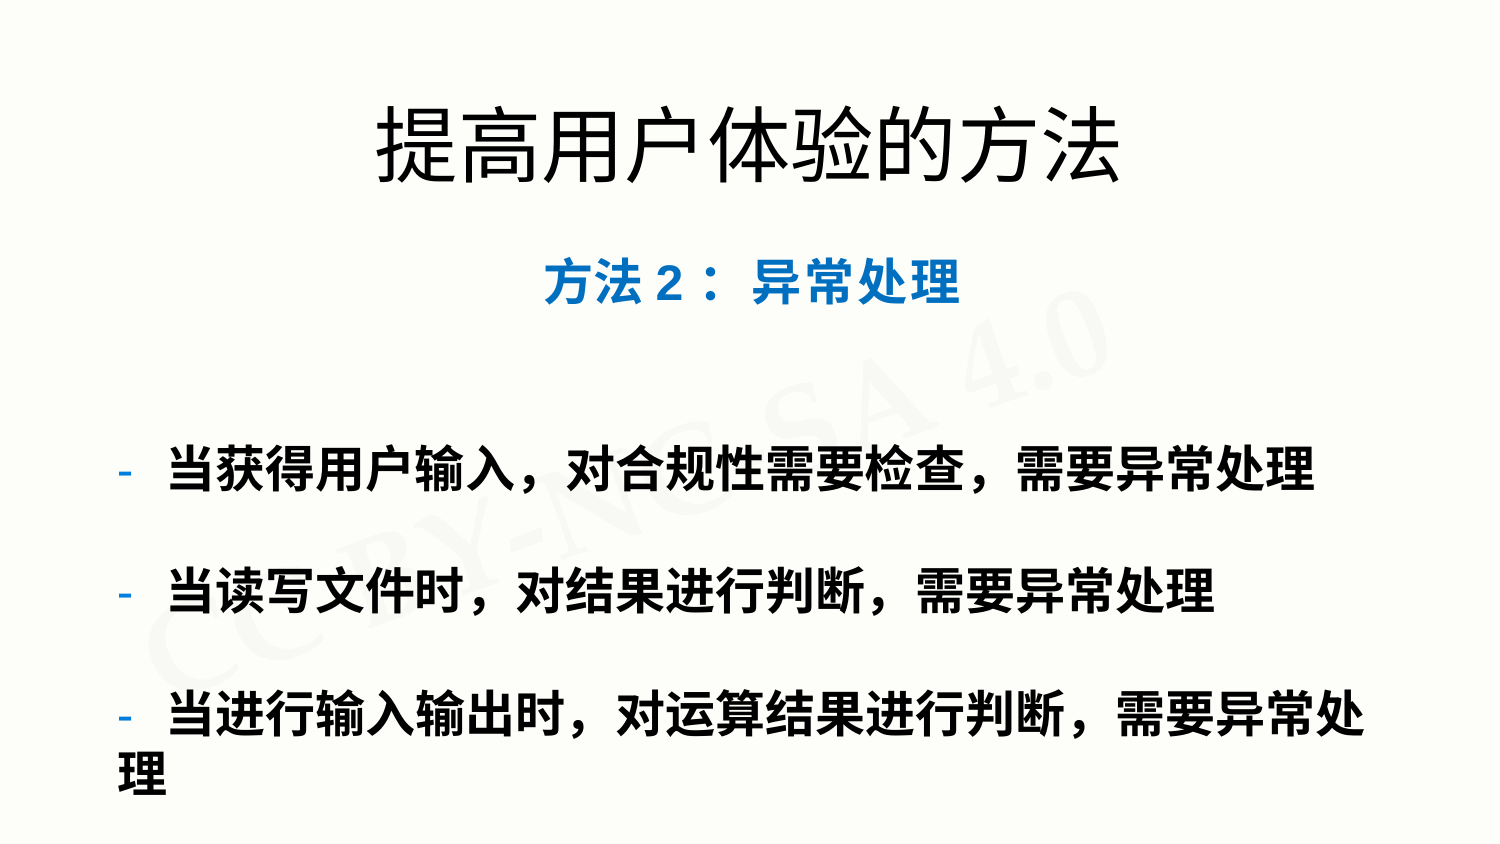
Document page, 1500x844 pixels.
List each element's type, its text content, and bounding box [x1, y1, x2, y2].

title 提高用户体验的方法 [315, 93, 1185, 235]
text_box 方法2：异常处理 - 当获得用户输入，对合规性需要检查，需要异常处理 - 当读写文件时，对结果进行判断，需要异常处理 - 当进行输入输出时，对运算结果进行判断，需要异常处理 [115, 250, 1407, 803]
